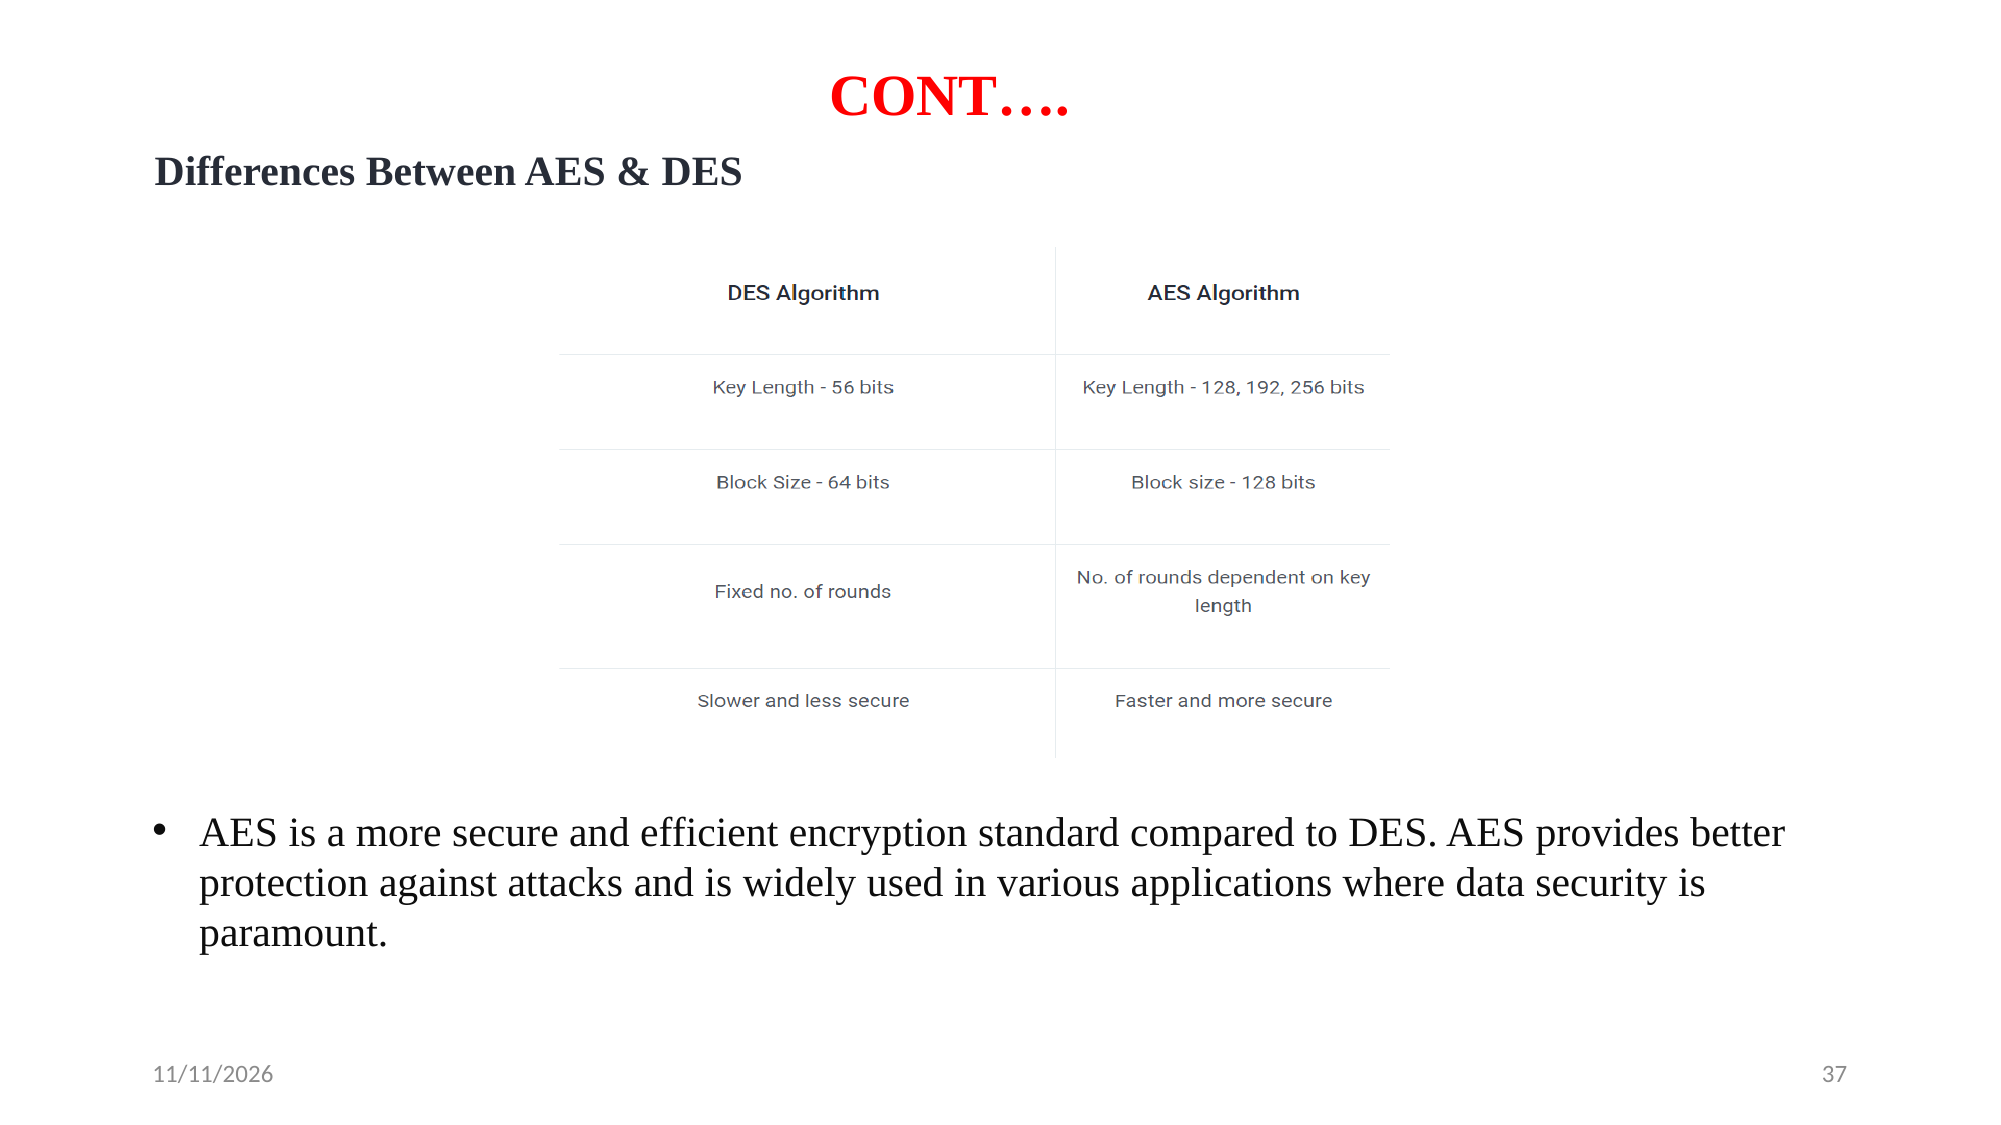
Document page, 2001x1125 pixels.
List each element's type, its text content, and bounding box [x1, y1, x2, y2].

text_box Differences Between AES & DES [139, 136, 759, 247]
picture [559, 247, 1390, 758]
slide_number 37 [1412, 1042, 1863, 1103]
text_box AES is a more secure and efficient encryption standard compared to DES. AES provides better protection against attacks and is widely used in various applications where data security is paramount. [137, 797, 1890, 962]
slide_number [137, 1042, 588, 1103]
text_box CONT…. [814, 49, 1102, 135]
